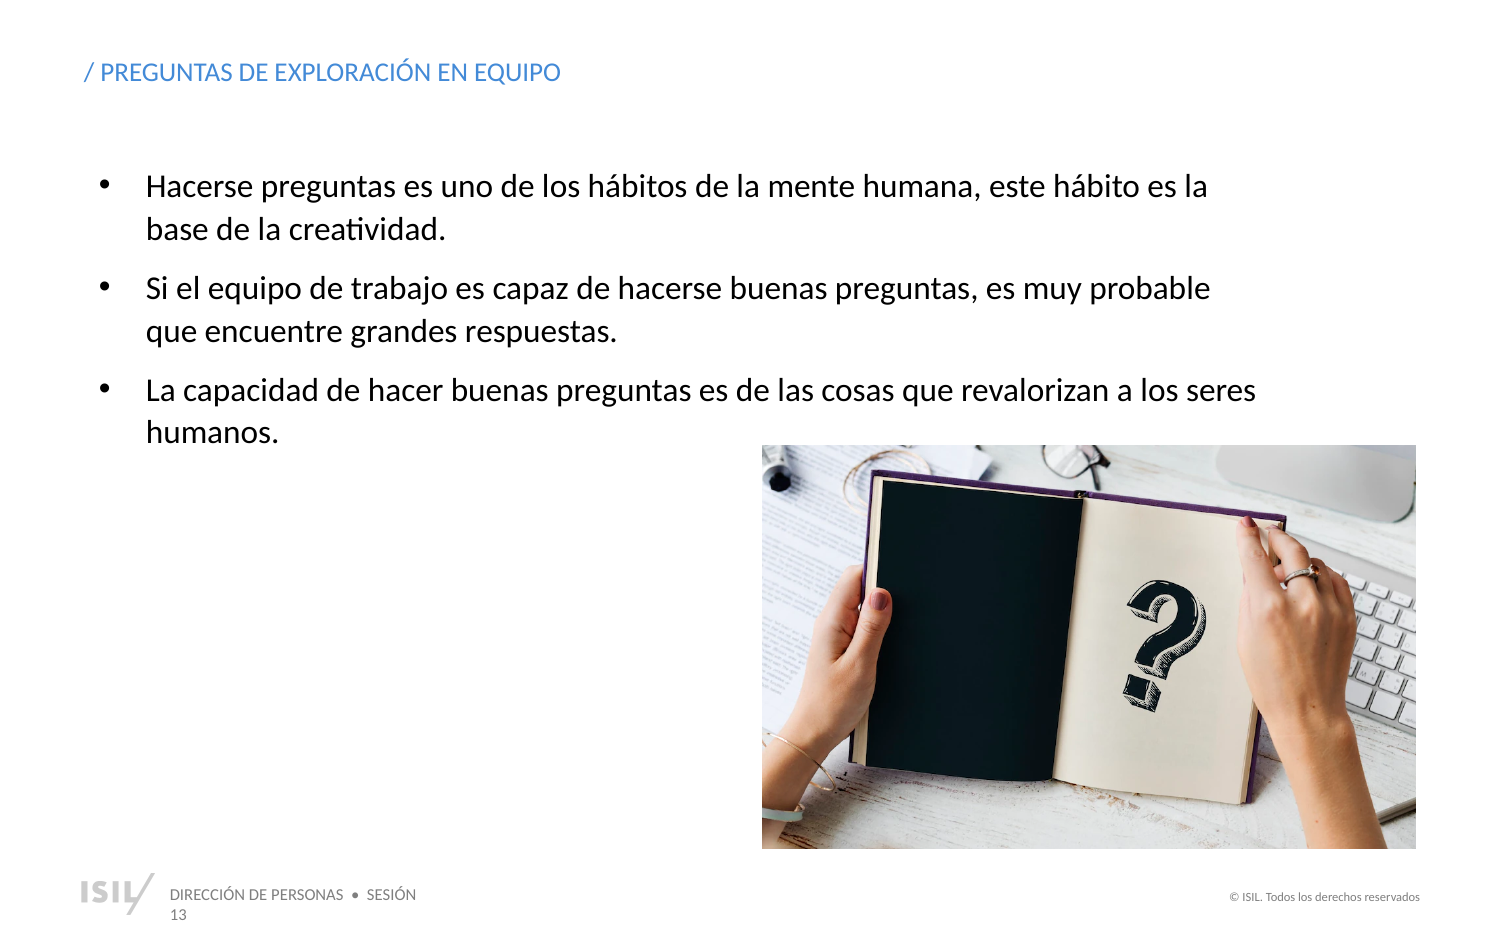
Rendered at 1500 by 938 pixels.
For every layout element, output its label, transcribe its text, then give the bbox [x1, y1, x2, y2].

text_box / PREGUNTAS DE EXPLORACIÓN EN EQUIPO [83, 54, 1137, 87]
picture [762, 445, 1416, 850]
text_box Hacerse preguntas es uno de los hábitos de la mente humana, este hábito es la base de la creatividad. Si el equipo de trabajo es capaz de hacerse buenas preguntas, es muy probable que encuentre grandes respuestas. La capacidad de hacer buenas preguntas es de las cosas que revalorizan a los seres humanos. [83, 153, 1276, 459]
